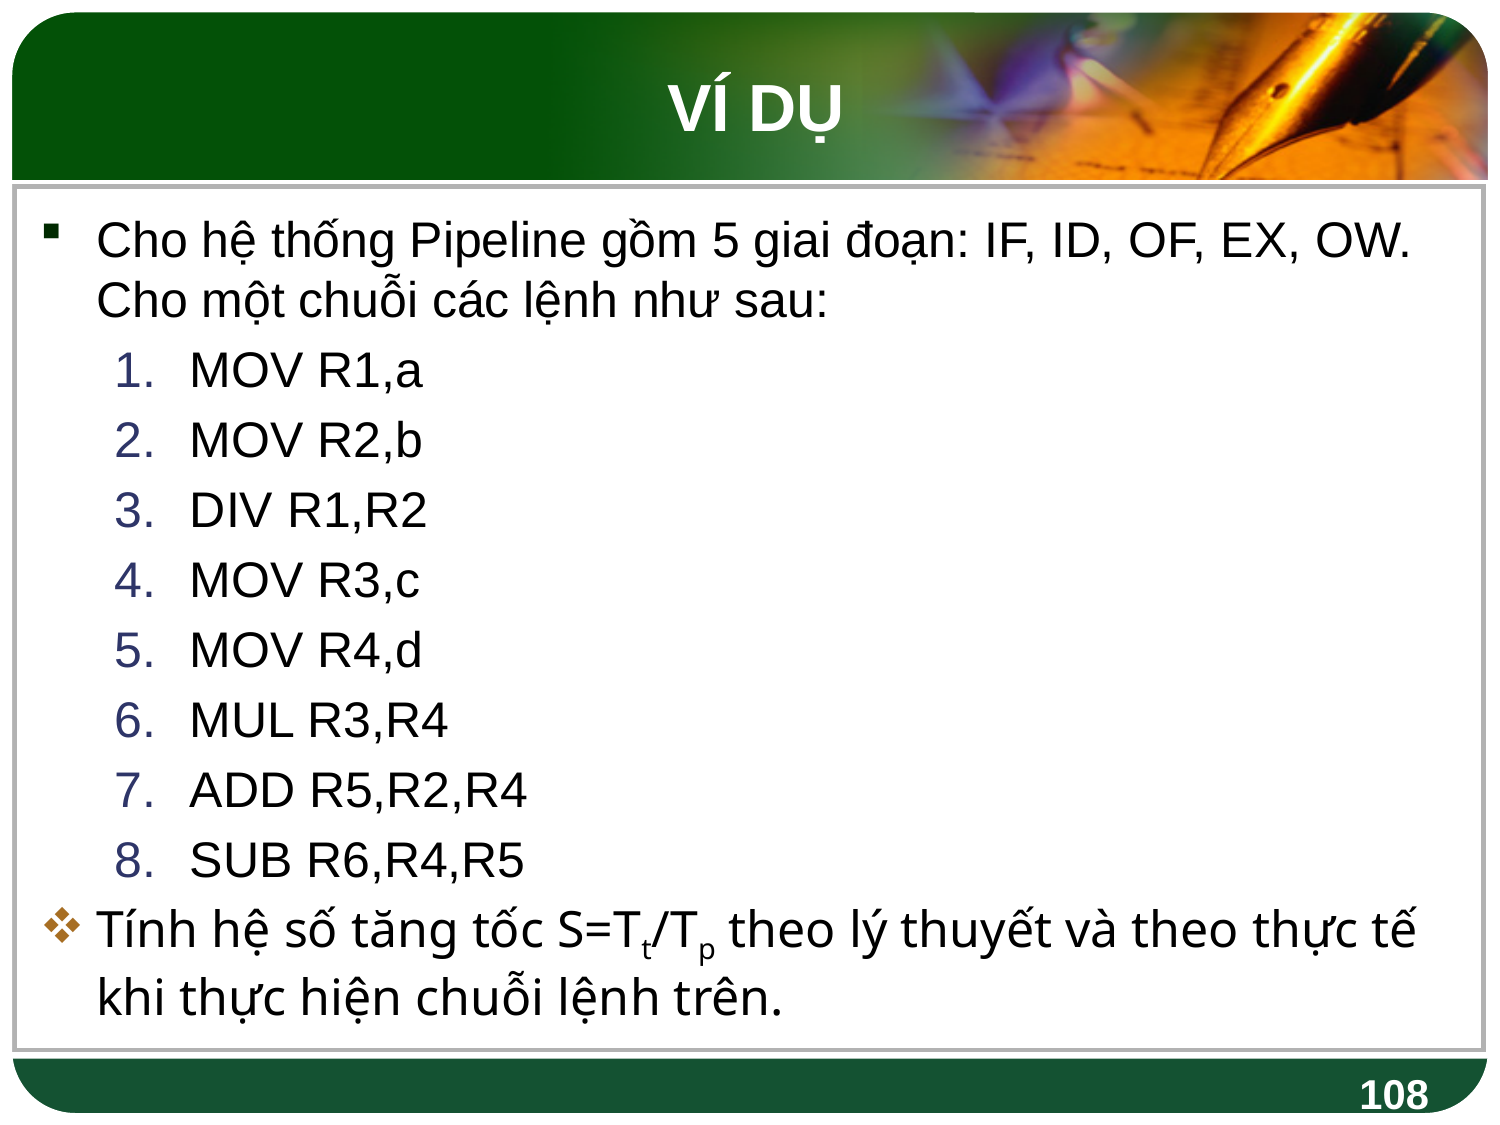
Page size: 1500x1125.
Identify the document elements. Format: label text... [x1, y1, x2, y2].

picture [13, 13, 1487, 180]
list Cho hệ thống Pipeline gồm 5 giai đoạn: IF, ID, OF, EX, OW. Cho một chuỗi các lệnh như sau: MOV R1,a MOV R2,b DIV R1,R2 MOV R3,c MOV R4,d MUL R3,R4 ADD R5,R2,R4 SUB R6,R4,R5 Tính hệ số tăng tốc S=Tt­/Tp theo lý thuyết và theo thực tế khi thực hiện chuỗi lệnh trên. [24, 200, 1475, 1063]
text_box VÍ DỤ [37, 57, 1475, 150]
